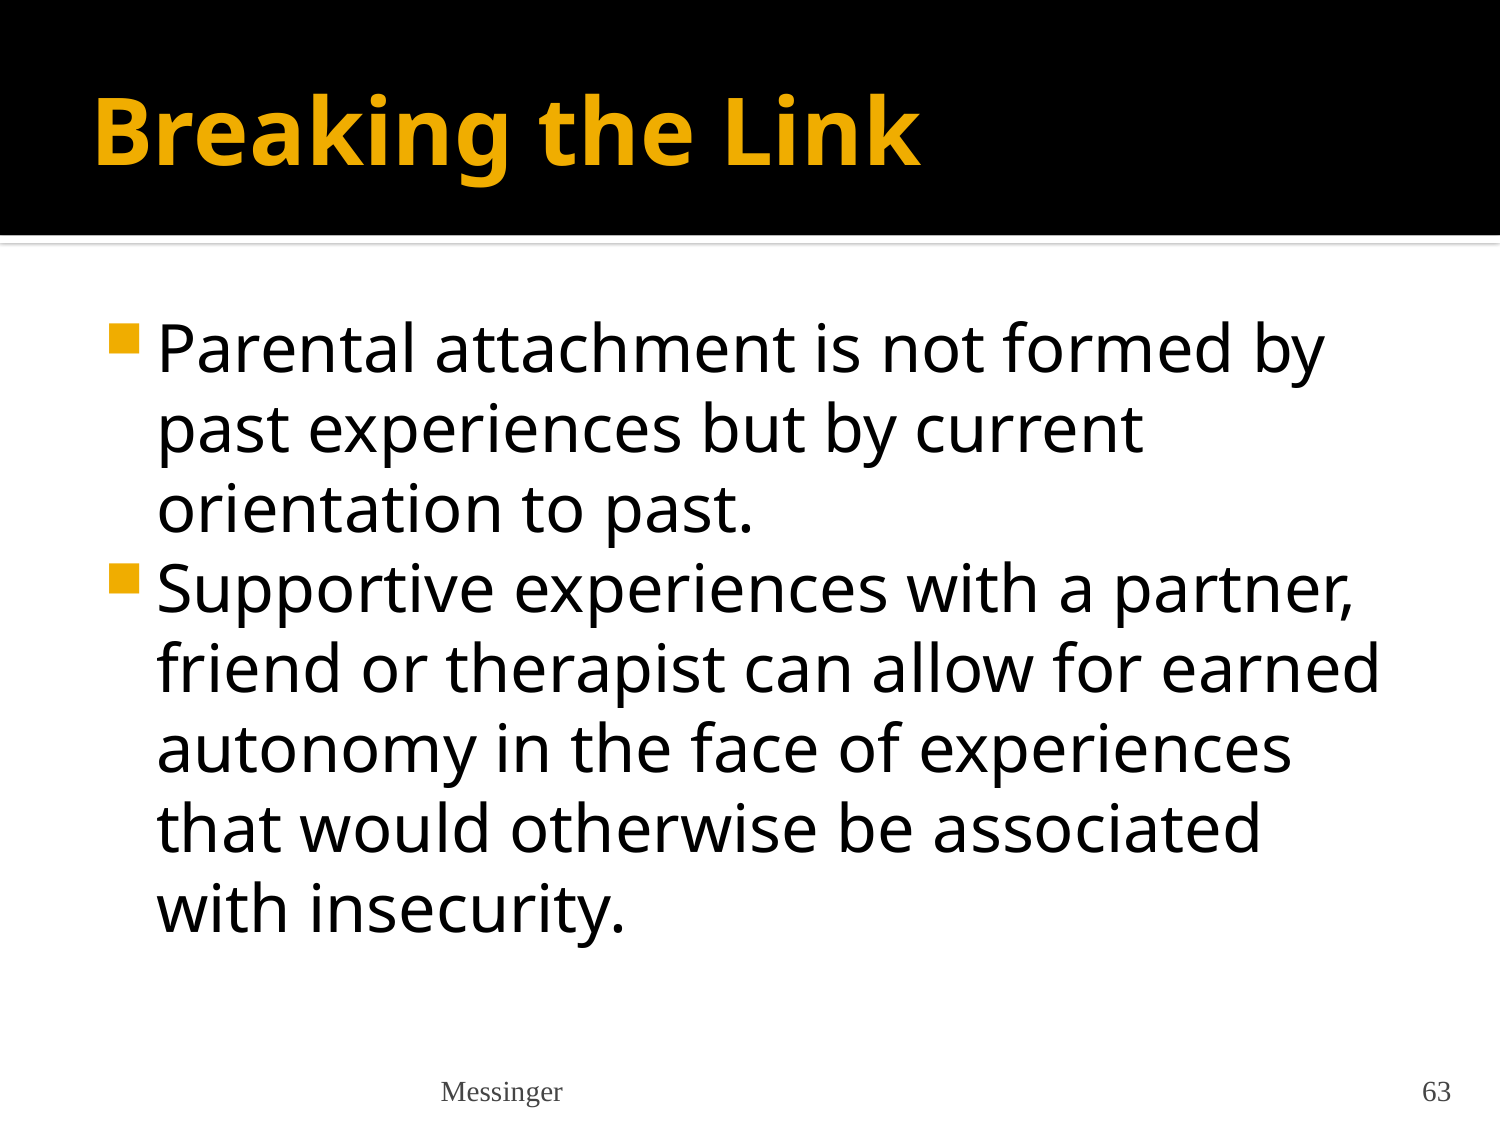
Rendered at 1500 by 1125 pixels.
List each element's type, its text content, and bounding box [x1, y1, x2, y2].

slide_number 63 [1345, 1062, 1467, 1108]
title Breaking the Link [75, 25, 1425, 231]
footer Messinger [433, 1062, 1337, 1108]
list Parental attachment is not formed by past experiences but by current orientation to past. Supportive experiences with a partner, friend or therapist can allow for earned autonomy in the face of experiences that would otherwise be associated with insecurity. [75, 291, 1425, 1050]
